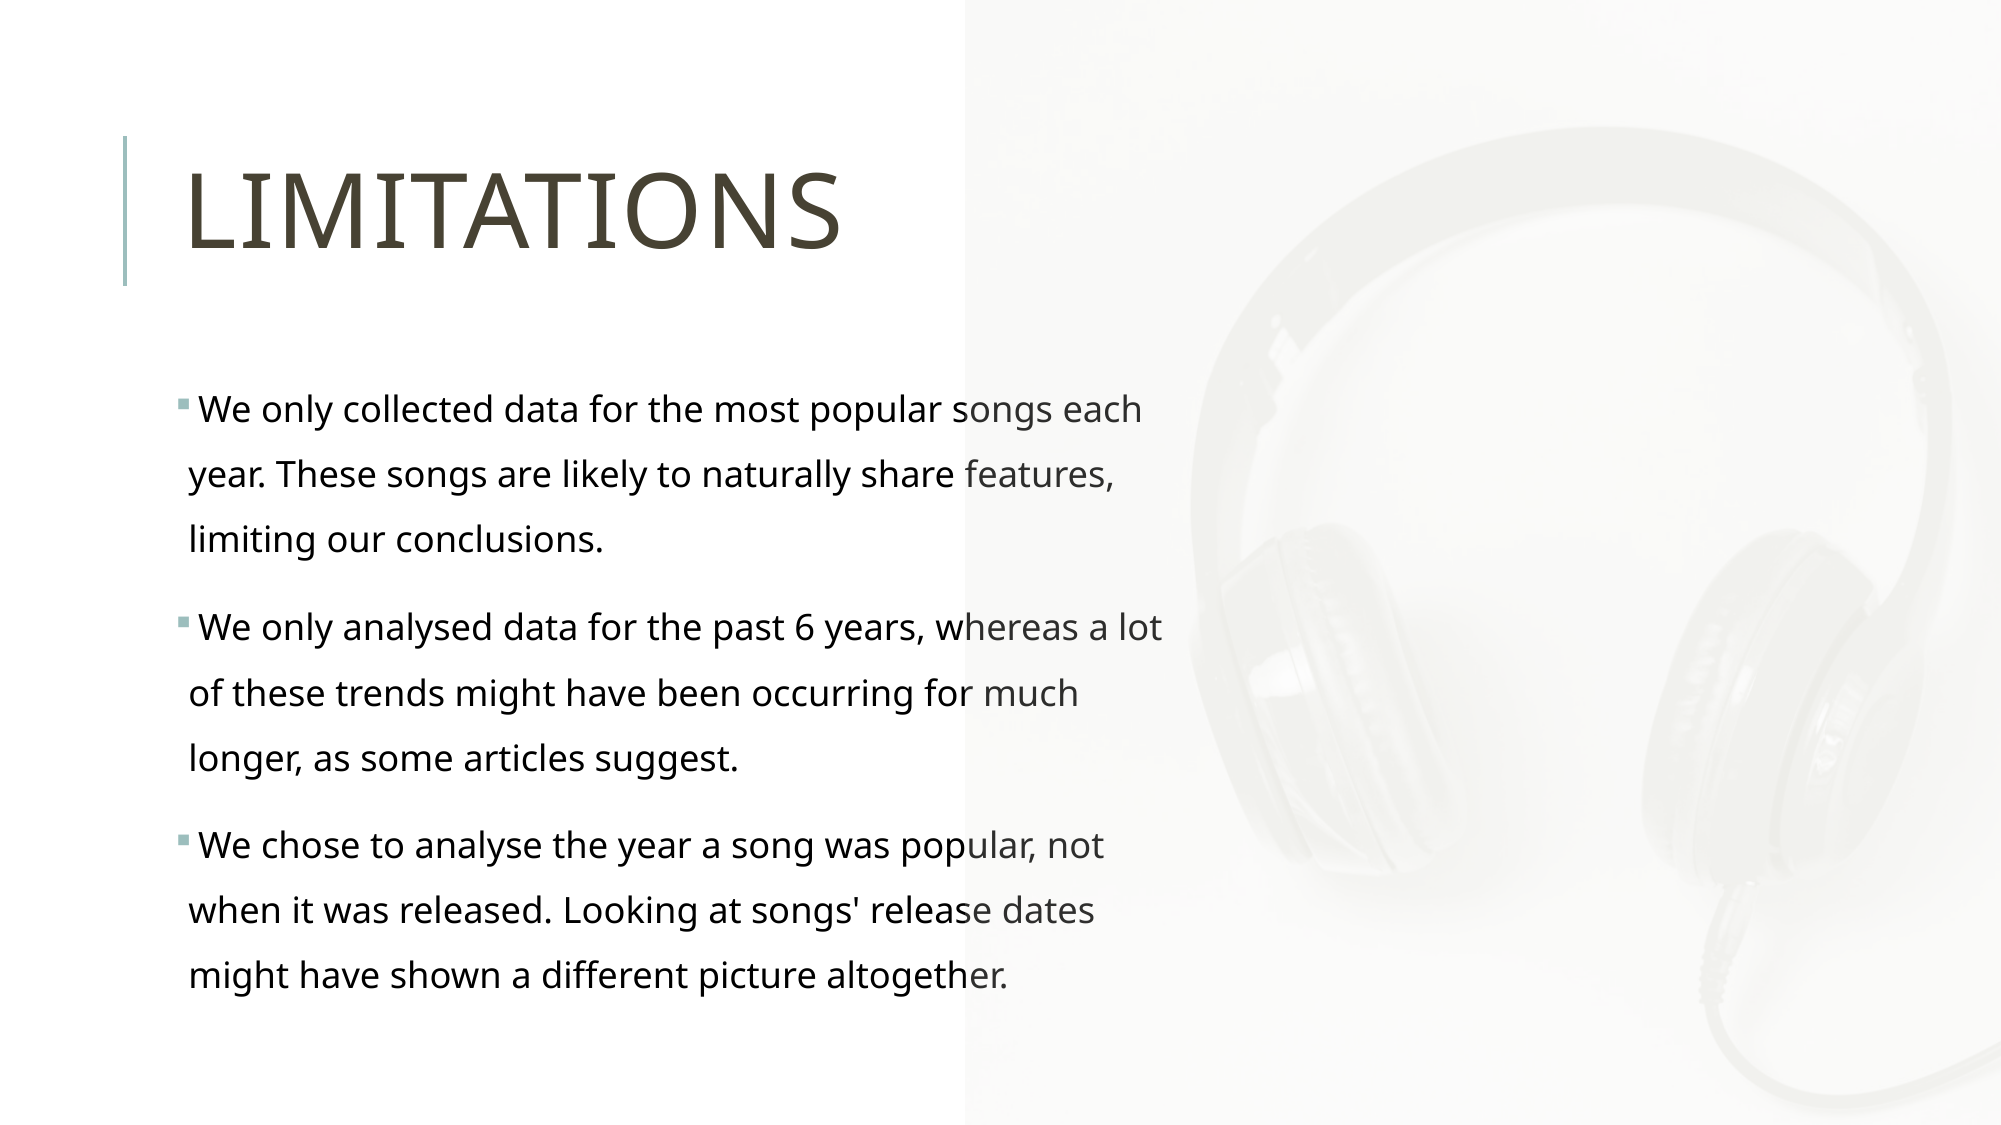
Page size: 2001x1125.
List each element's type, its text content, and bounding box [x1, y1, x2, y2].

title Limitations [168, 96, 959, 342]
picture [964, 0, 2000, 1125]
list We only collected data for the most popular songs each year. These songs are likely to naturally share features, limiting our conclusions. We only analysed data for the past 6 years, whereas a lot of these trends might have been occurring for much longer, as some articles suggest. We chose to analyse the year a song was popular, not when it was released. Looking at songs' release dates might have shown a different picture altogether. [168, 357, 959, 1018]
